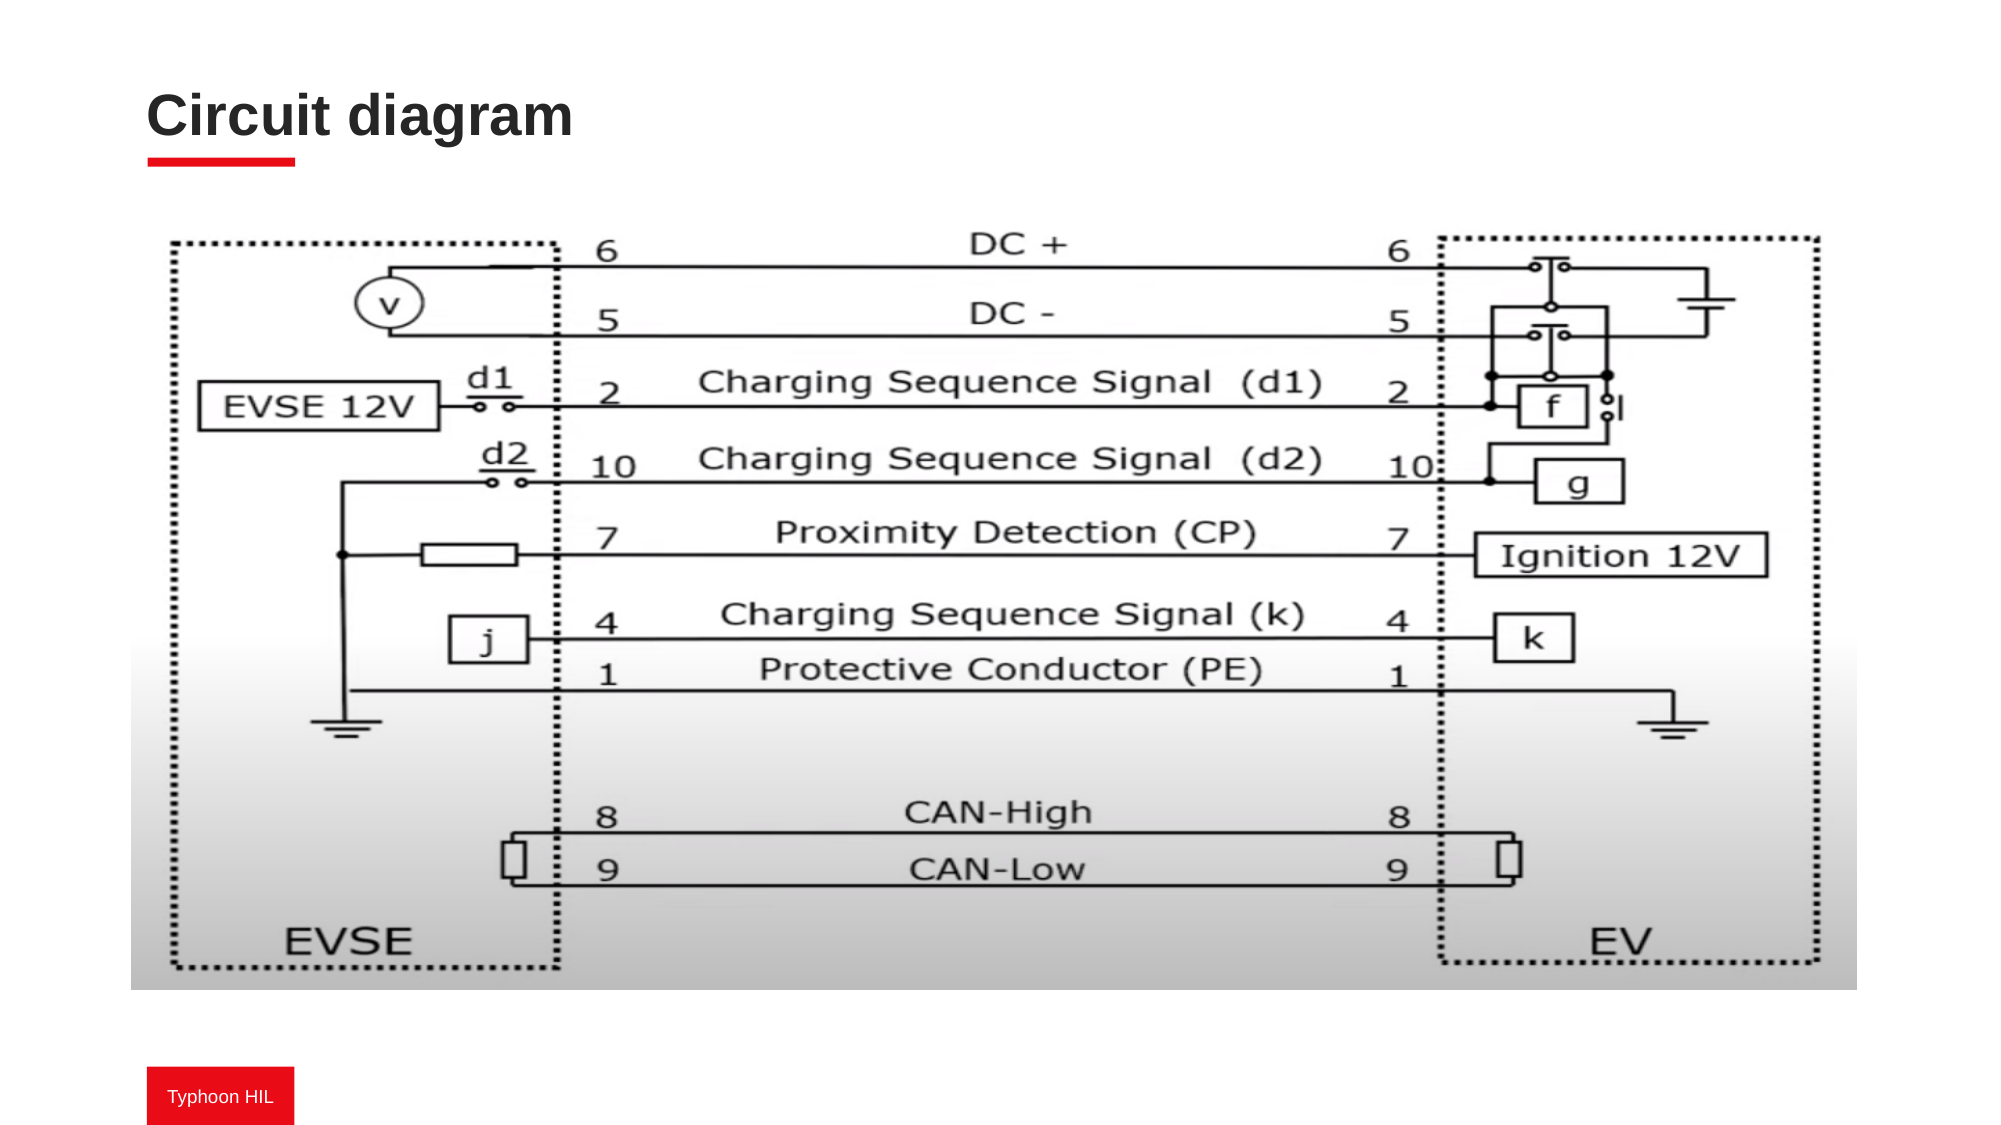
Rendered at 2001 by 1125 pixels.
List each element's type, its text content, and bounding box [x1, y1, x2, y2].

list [131, 184, 1857, 990]
title Circuit diagram [131, 73, 1857, 159]
